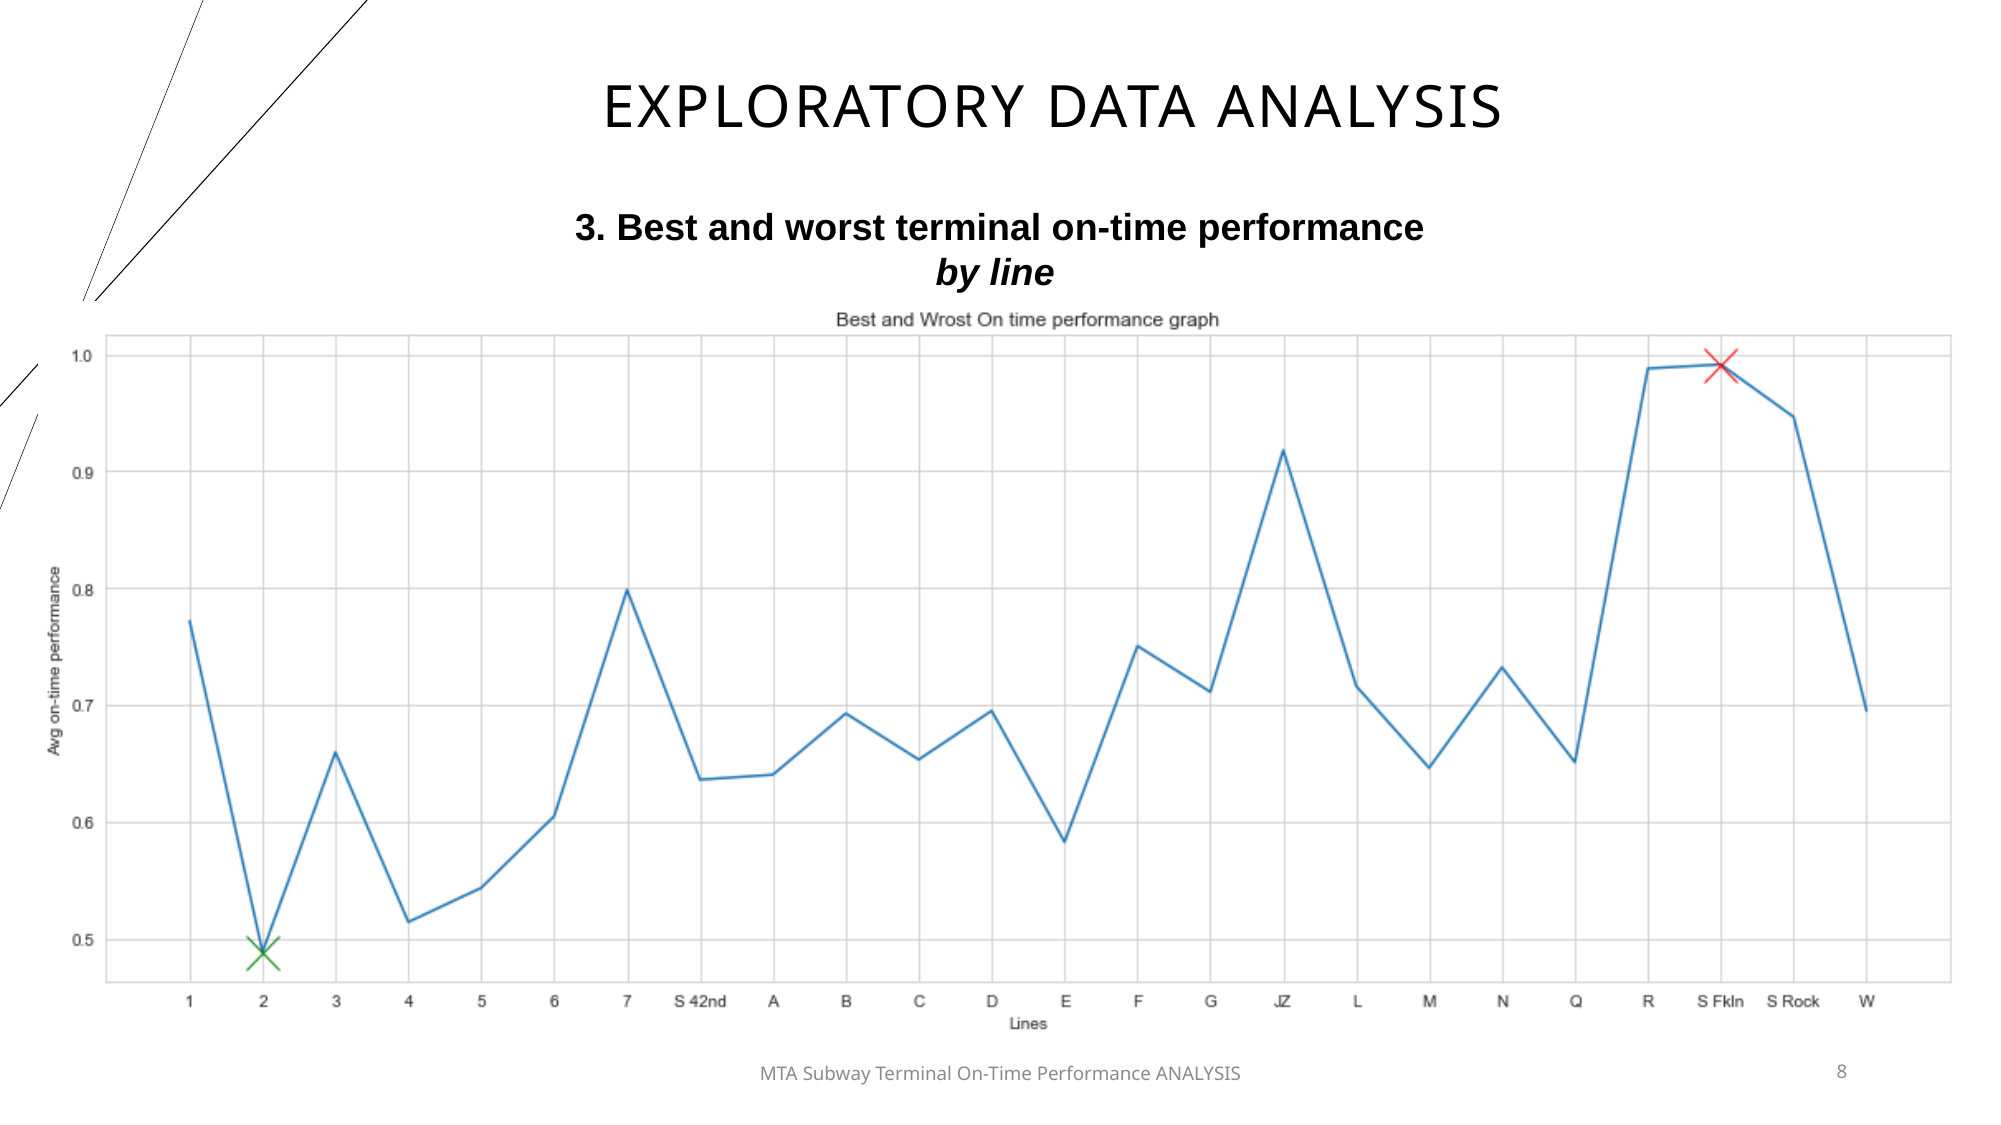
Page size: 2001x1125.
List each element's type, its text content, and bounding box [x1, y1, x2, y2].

picture [38, 301, 1962, 1043]
title EXPLORATORY DATA ANALYSIS [362, 0, 1744, 218]
slide_number 8 [1412, 1043, 1863, 1103]
text_box 3. Best and worst terminal on-time performance by line [542, 195, 1458, 300]
footer MTA Subway Terminal On-Time Performance ANALYSIS [662, 1043, 1338, 1103]
